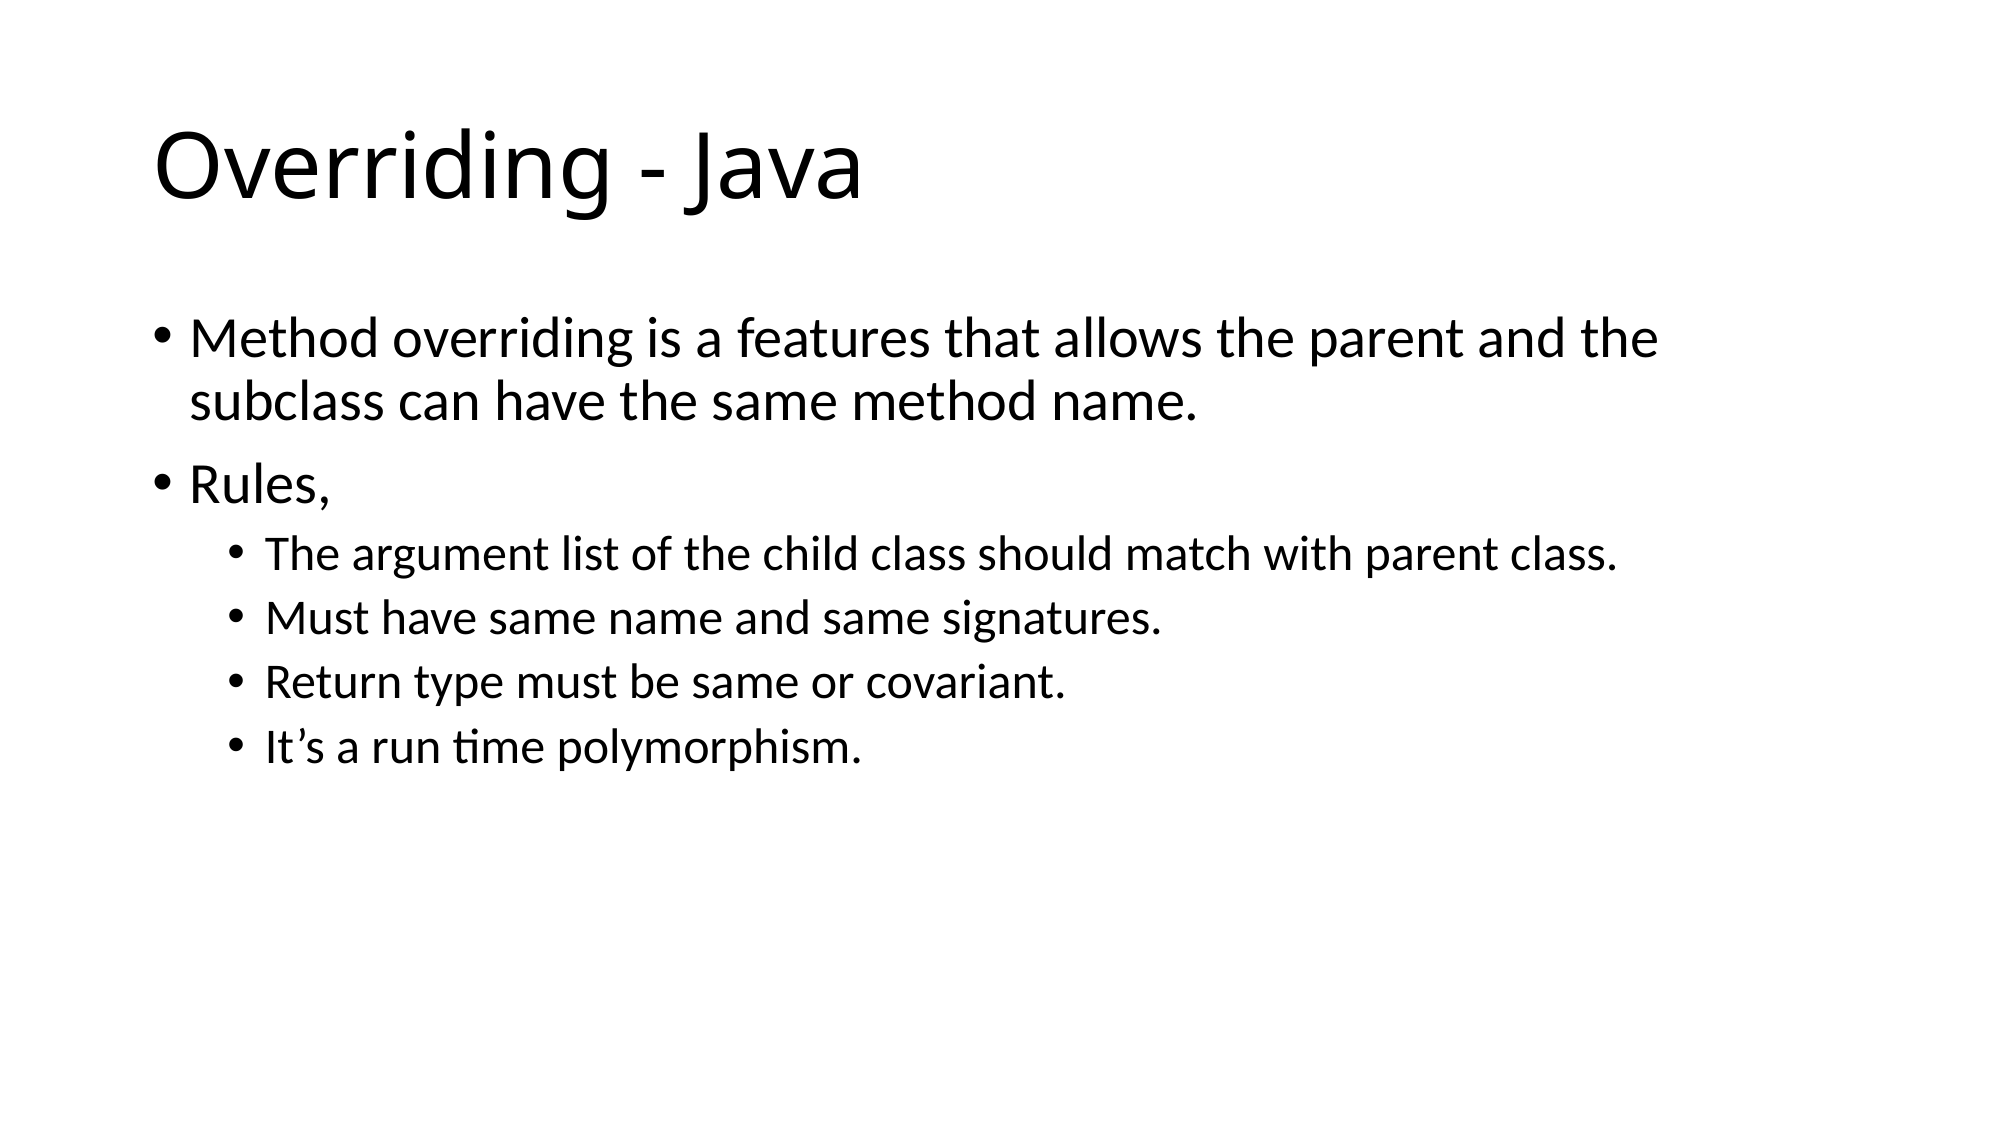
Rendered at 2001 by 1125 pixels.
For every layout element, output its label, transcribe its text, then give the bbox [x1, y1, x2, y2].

title Overriding - Java [137, 59, 1863, 278]
list Method overriding is a features that allows the parent and the subclass can have the same method name. Rules, The argument list of the child class should match with parent class. Must have same name and same signatures. Return type must be same or covariant. It’s a run time polymorphism. [137, 299, 1863, 1014]
